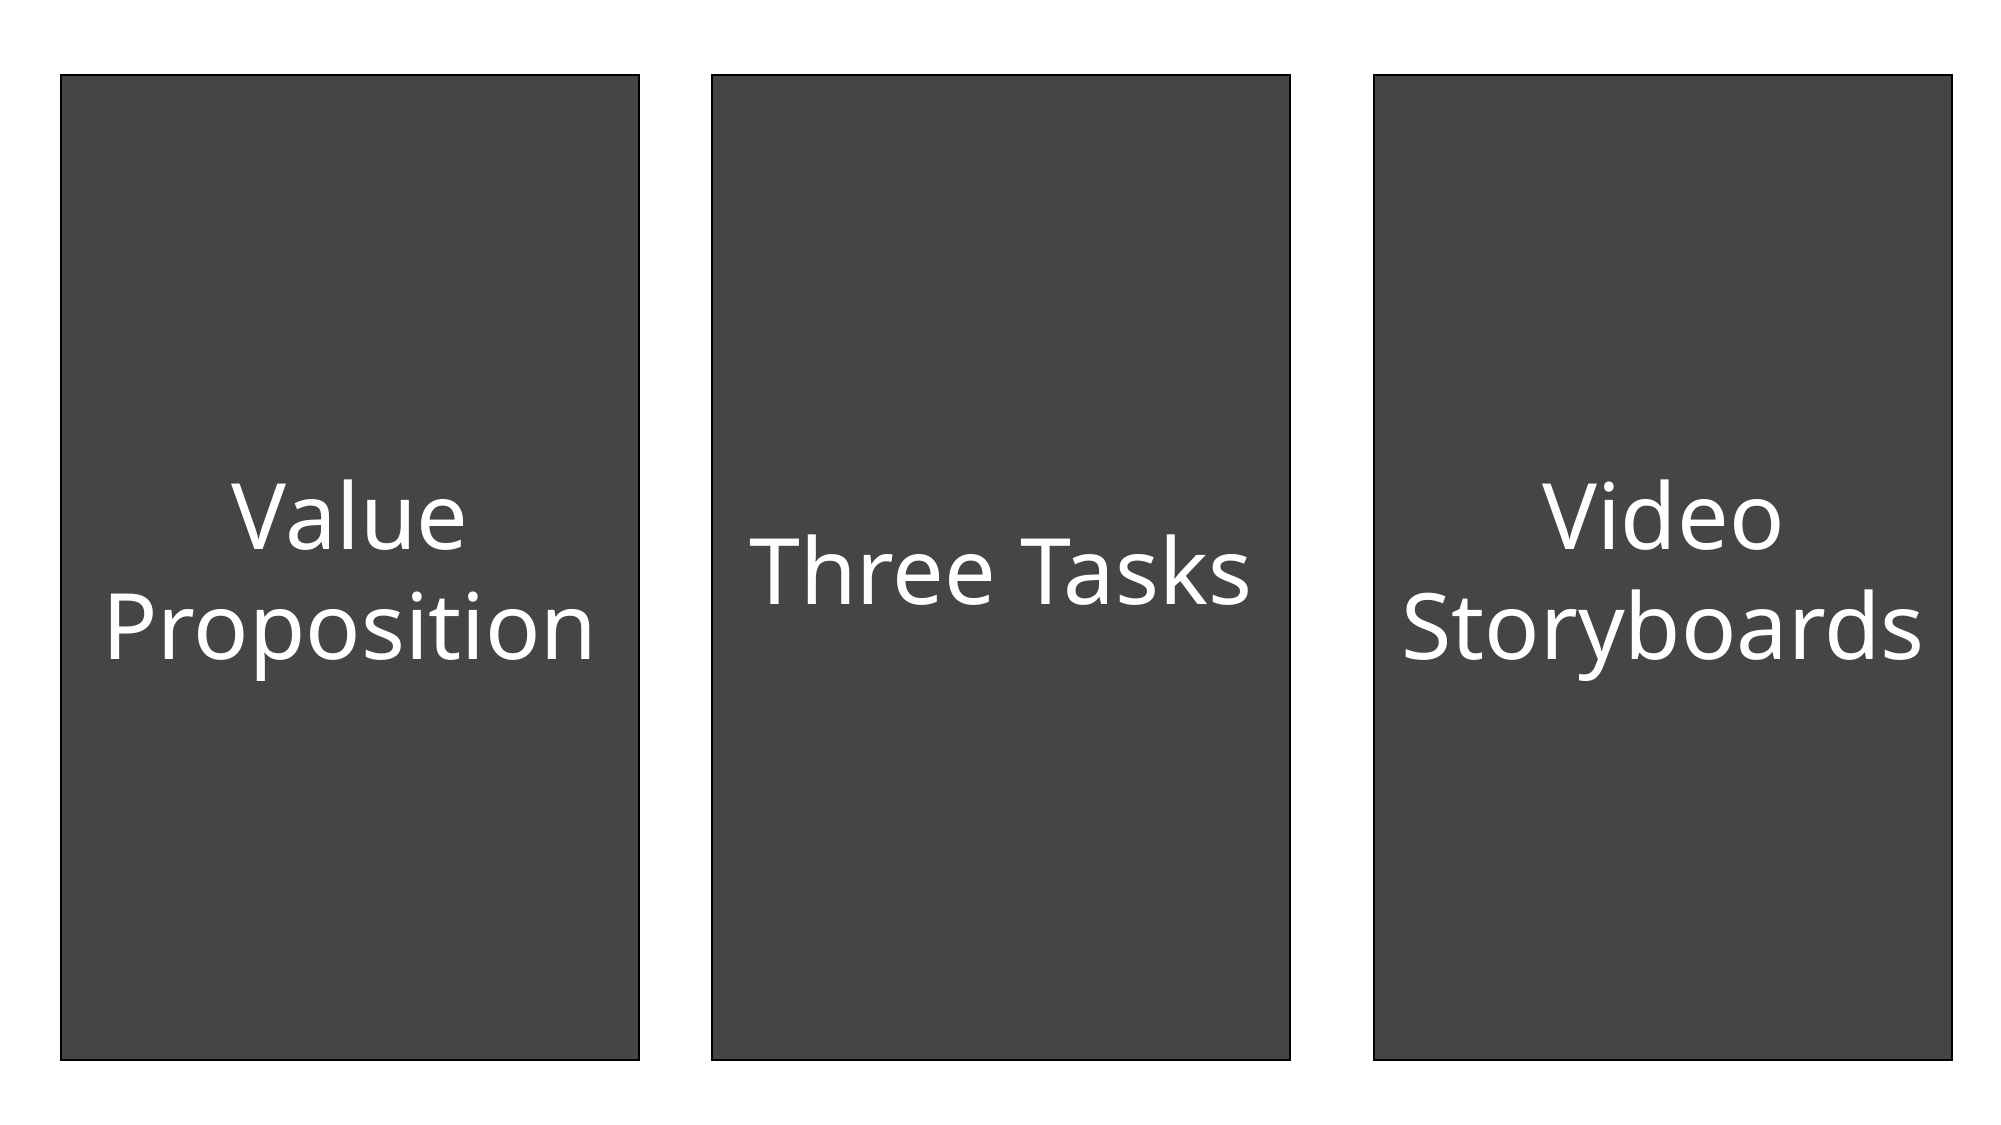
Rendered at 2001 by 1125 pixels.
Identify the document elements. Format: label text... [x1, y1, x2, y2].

text_box Value Proposition [60, 74, 640, 1061]
text_box Three Tasks [711, 74, 1291, 1061]
text_box Video Storyboards [1373, 74, 1953, 1061]
